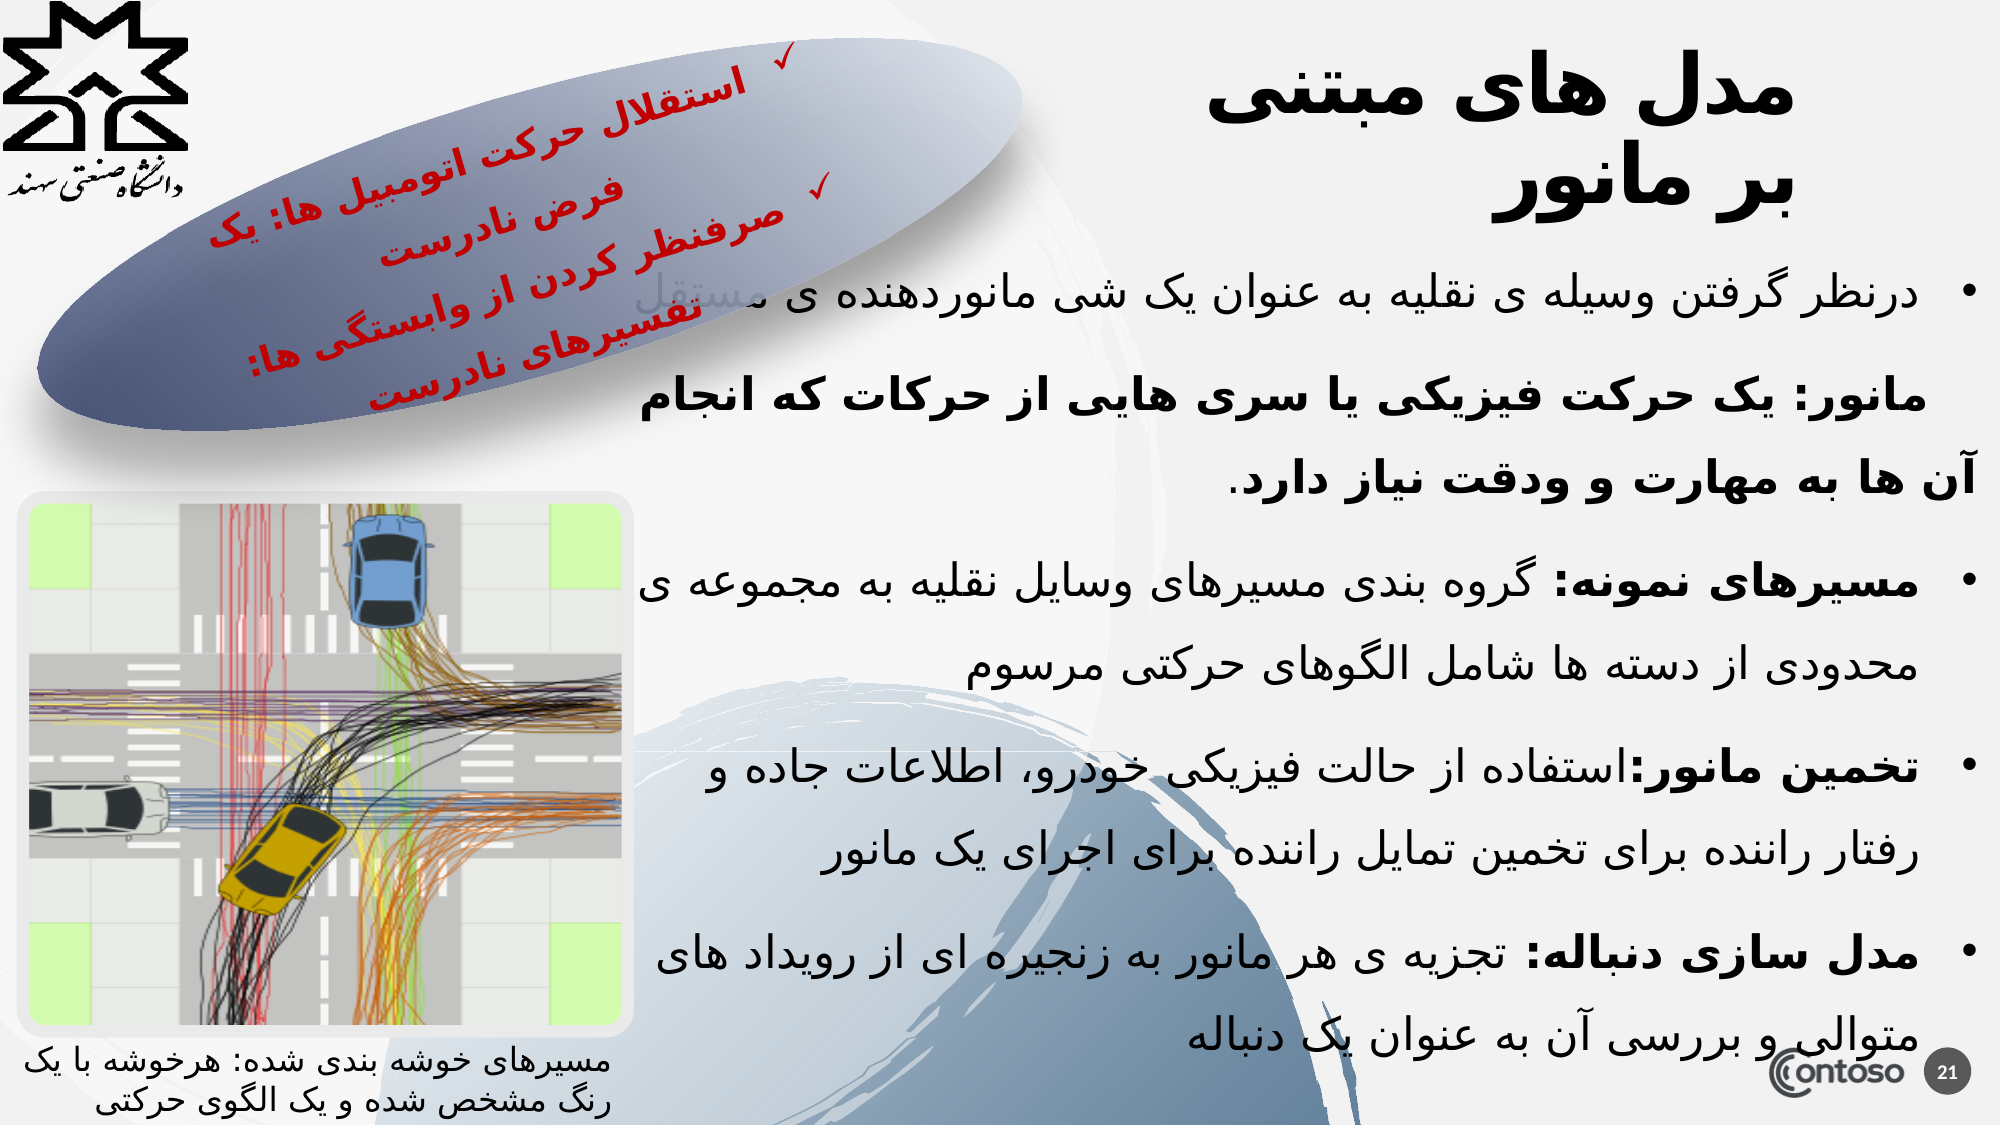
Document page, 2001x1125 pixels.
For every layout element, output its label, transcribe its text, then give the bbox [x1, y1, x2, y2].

title مدل های مبتنی بر مانور [1112, 125, 1800, 222]
text_box مسیرهای خوشه بندی شده: هرخوشه با یک رنگ مشخص شده و یک الگوی حرکتی مرسوم را نشان می‌دهد. [3, 1031, 628, 1125]
list درنظر گرفتن وسیله ی نقلیه به عنوان یک شی مانوردهنده ی مستقل مانور: یک حرکت فیزیکی یا سری هایی از حرکات که انجام آن ها به مهارت و ودقت نیاز دارد. مسیرهای نمونه: گروه بندی مسیرهای وسایل نقلیه به مجموعه ی محدودی از دسته ها شامل الگوهای حرکتی مرسوم تخمین مانور:استفاده از حالت فیزیکی خودرو، اطلاعات جاده و رفتار راننده برای تخمین تمایل راننده برای اجرای یک مانور مدل سازی دنباله: تجزیه ی هر مانور به زنجیره ای از رویداد های متوالی و بررسی آن به عنوان یک دنباله [627, 234, 1978, 1034]
picture [3, 1, 188, 202]
picture [22, 497, 628, 1032]
text_box استقلال حرکت اتومبیل ها: یک فرض نادرست صرفنظر کردن از وابستگی ها: تفسیرهای نادرست [36, 36, 1023, 432]
slide_number 21 [1923, 1047, 1972, 1095]
